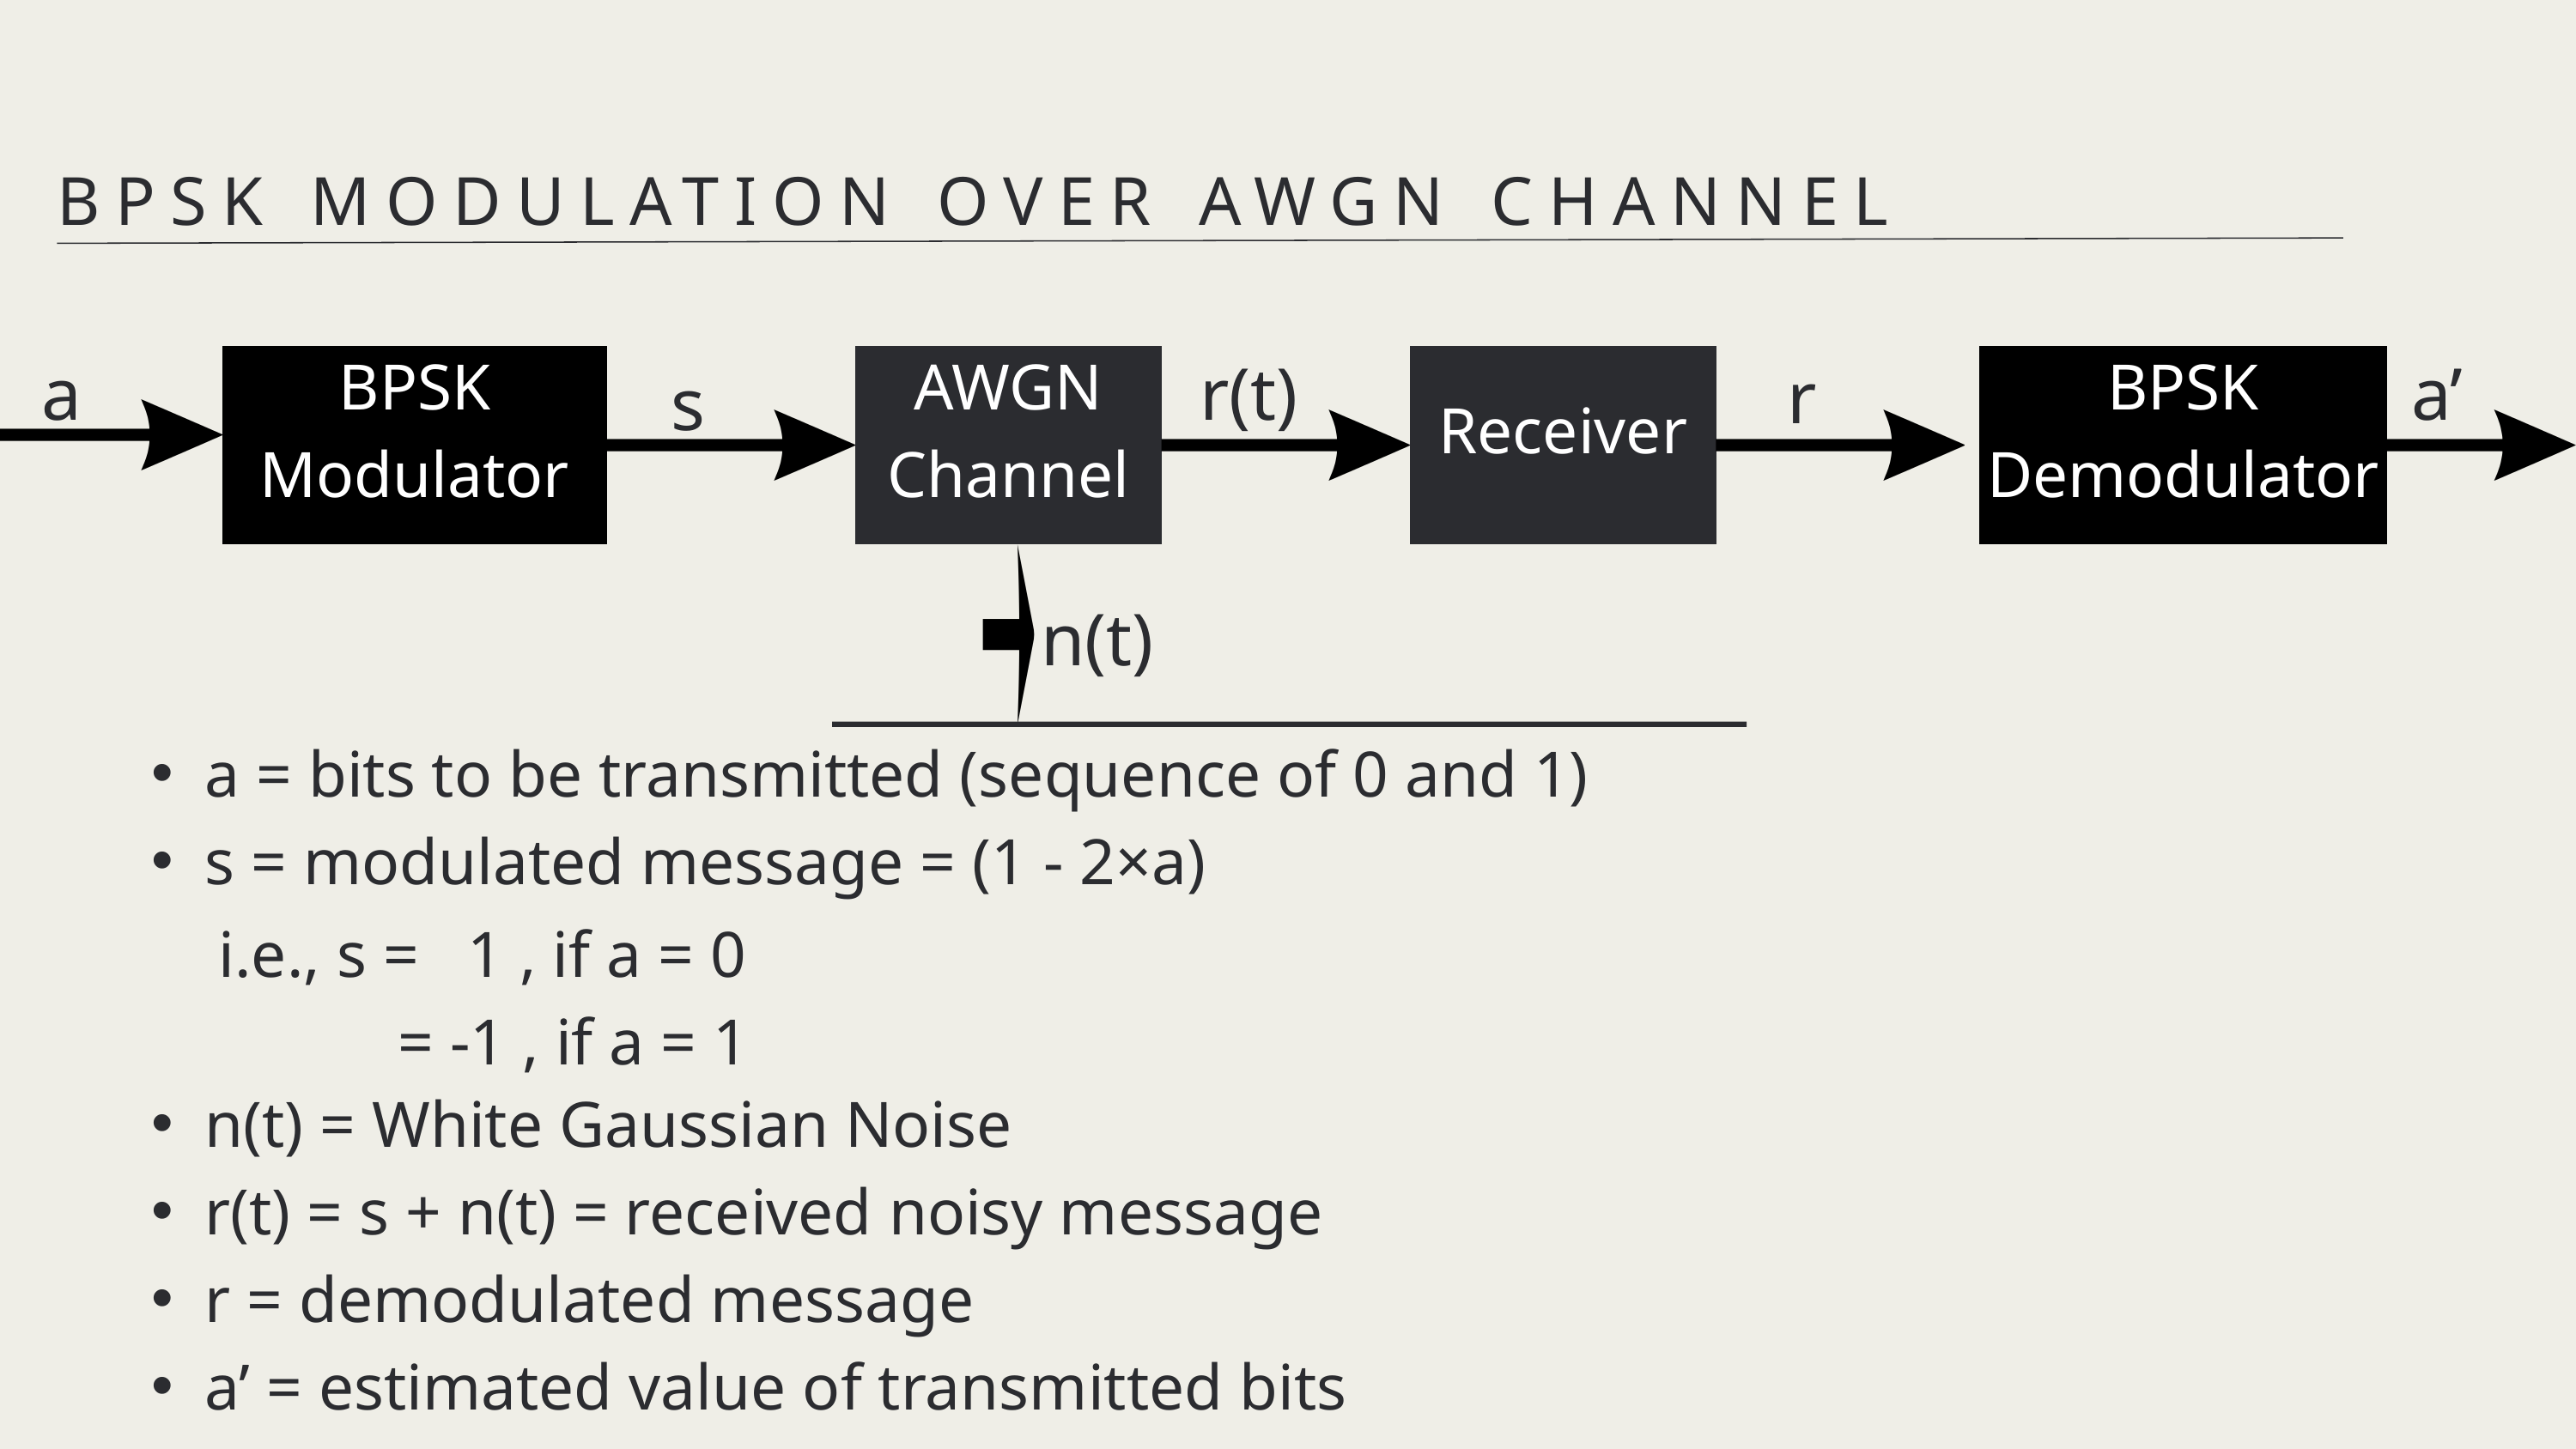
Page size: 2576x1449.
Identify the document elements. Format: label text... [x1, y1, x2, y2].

text_box [1166, 409, 1405, 481]
text_box a [42, 334, 163, 399]
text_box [222, 346, 607, 545]
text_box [1409, 346, 1716, 545]
text_box [1719, 409, 1965, 481]
text_box n(t) [1041, 579, 1200, 680]
text_box s [671, 344, 792, 446]
text_box a’ [2411, 334, 2532, 434]
text_box i.e., s = 1 , if a = 0 = -1 , if a = 1 [218, 902, 2532, 1078]
text_box [2391, 409, 2576, 481]
text_box [0, 399, 217, 470]
text_box [982, 552, 1035, 724]
text_box r(t) [1200, 334, 1321, 435]
text_box [611, 409, 850, 481]
text_box r [1787, 337, 1909, 439]
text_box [1979, 346, 2388, 545]
text_box a = bits to be transmitted (sequence of 0 and 1) s = modulated message = (1 - 2×a) n(t) = White Gaussian Noise r(t) = s + n(t) = received noisy message r = demodulated message a’ = estimated value of transmitted bits [98, 721, 2412, 1423]
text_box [855, 346, 1162, 545]
text_box BPSK MODULATION OVER AWGN CHANNEL [57, 145, 2343, 239]
